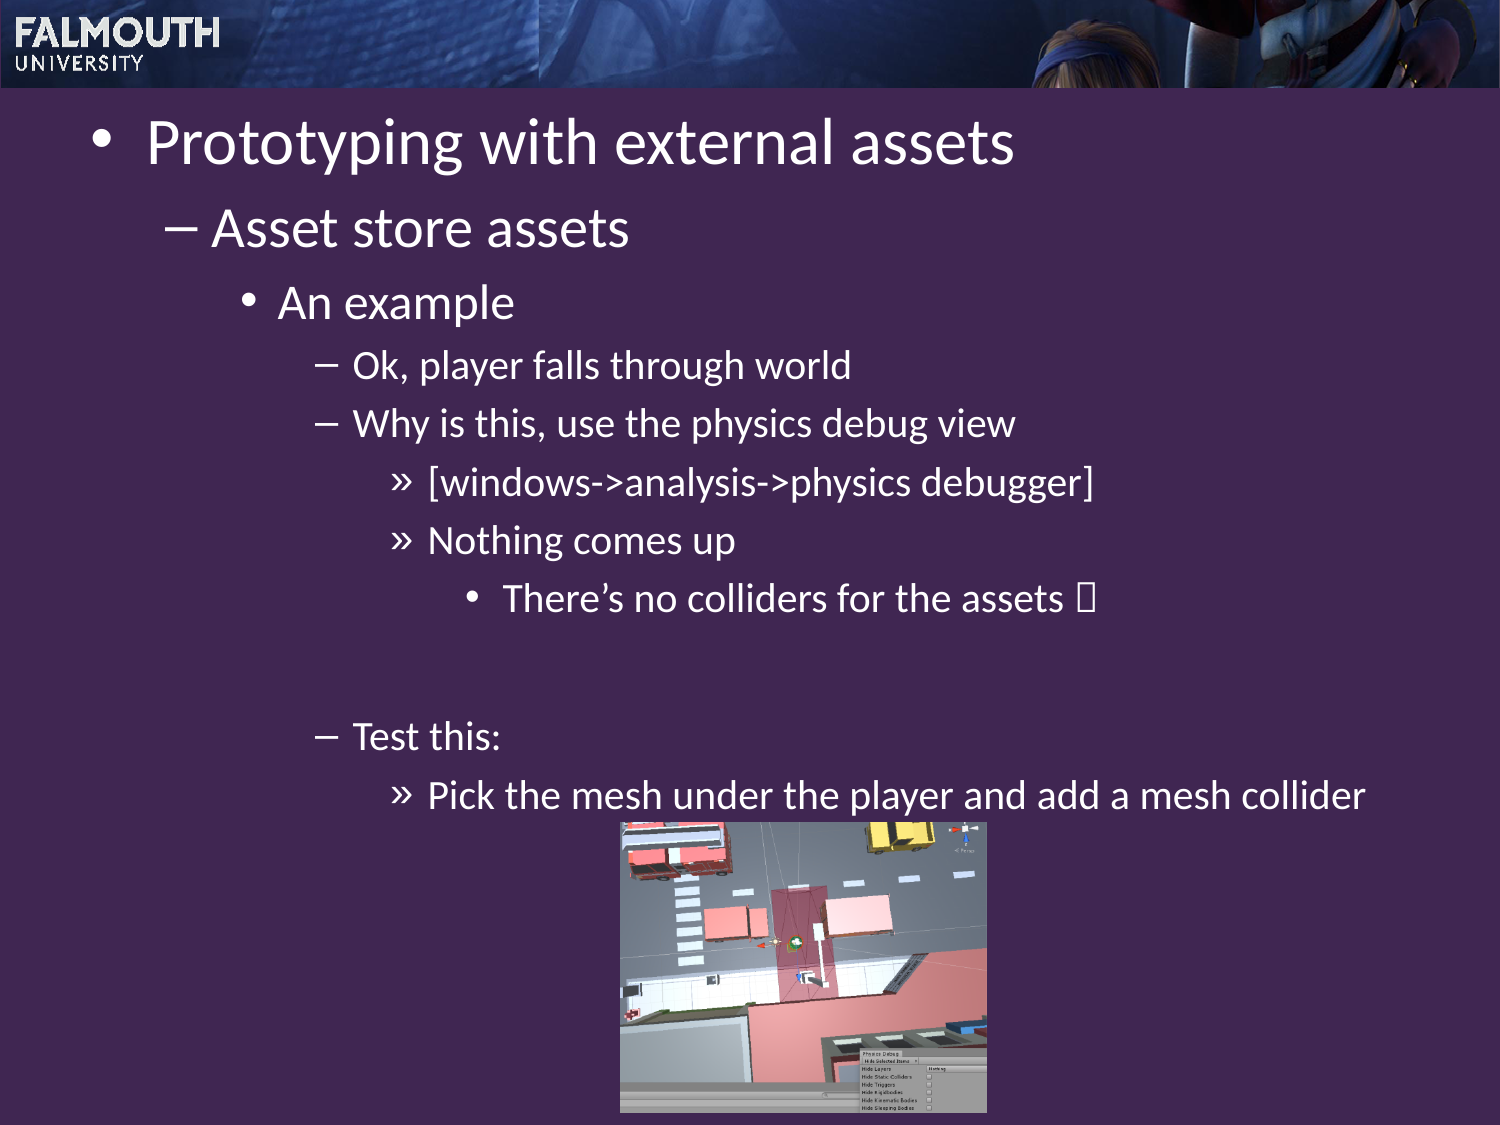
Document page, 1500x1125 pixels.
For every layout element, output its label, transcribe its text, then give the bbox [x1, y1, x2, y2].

picture [619, 822, 987, 1113]
list Prototyping with external assets Asset store assets An example Ok, player falls through world Why is this, use the physics debug view [windows->analysis->physics debugger] Nothing comes up There’s no colliders for the assets  Test this: Pick the mesh under the player and add a mesh collider [75, 90, 1425, 1125]
picture [0, 0, 1500, 90]
